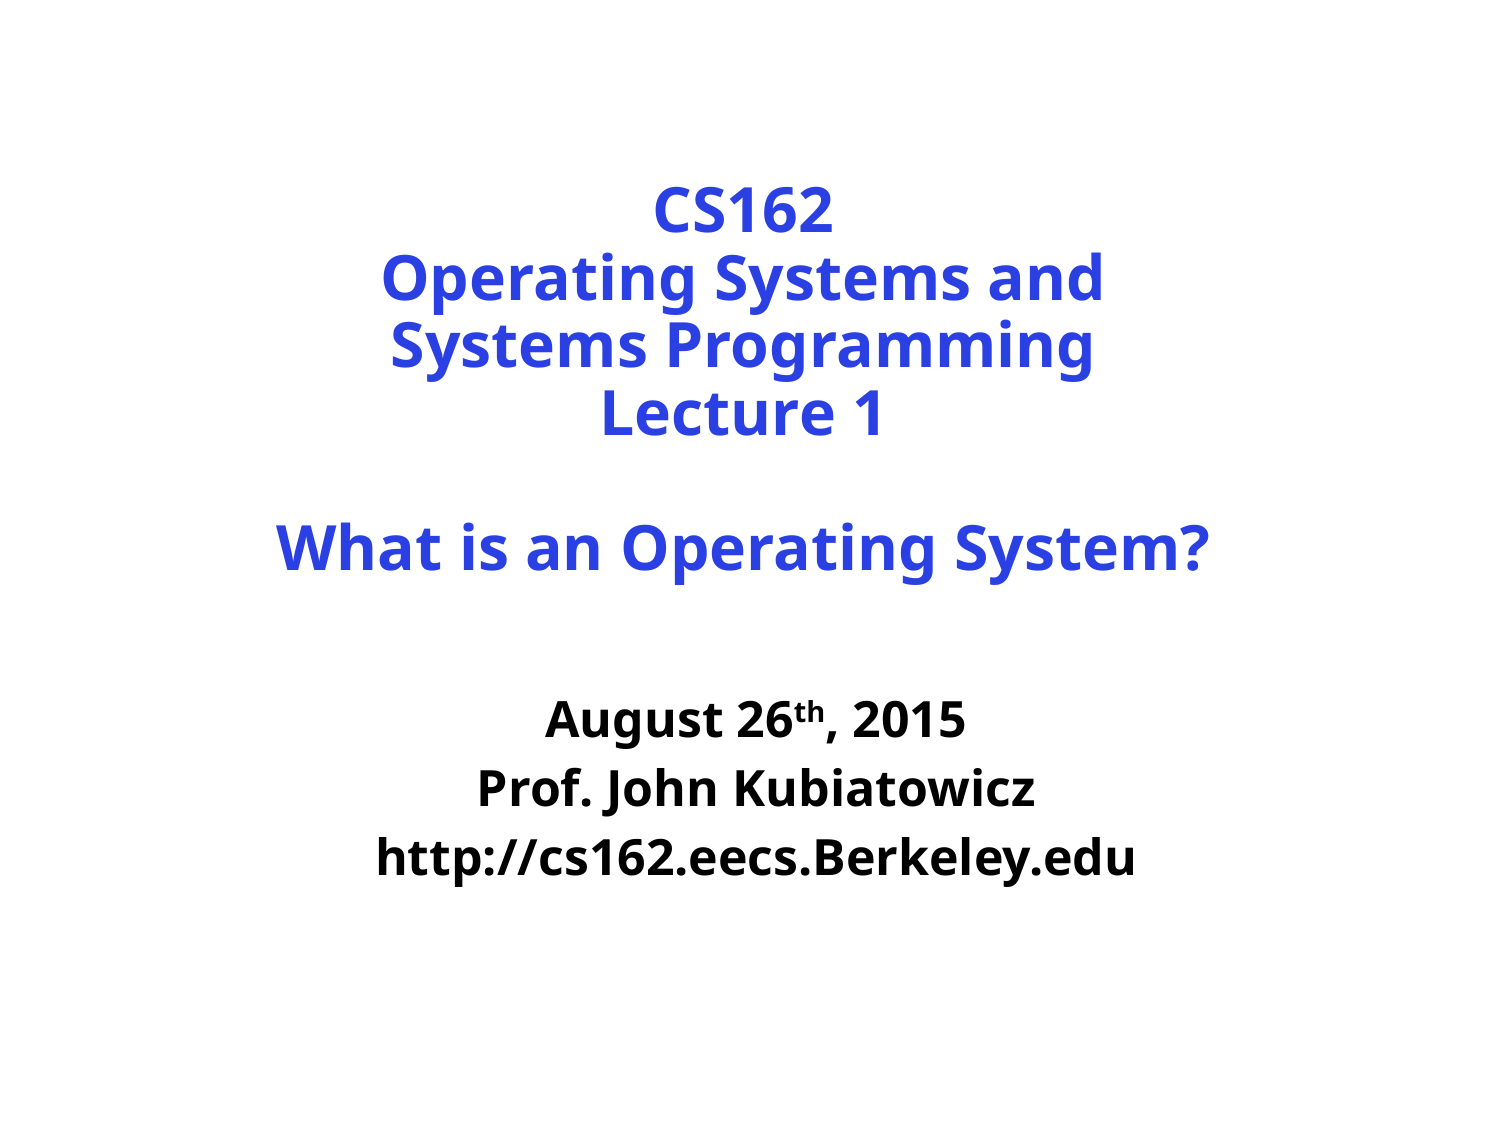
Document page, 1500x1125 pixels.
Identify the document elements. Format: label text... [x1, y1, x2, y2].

subtitle August 26th, 2015 Prof. John Kubiatowicz http://cs162.eecs.Berkeley.edu [99, 687, 1413, 925]
title CS162 Operating Systems and Systems Programming Lecture 1 What is an Operating System? [99, 212, 1388, 550]
